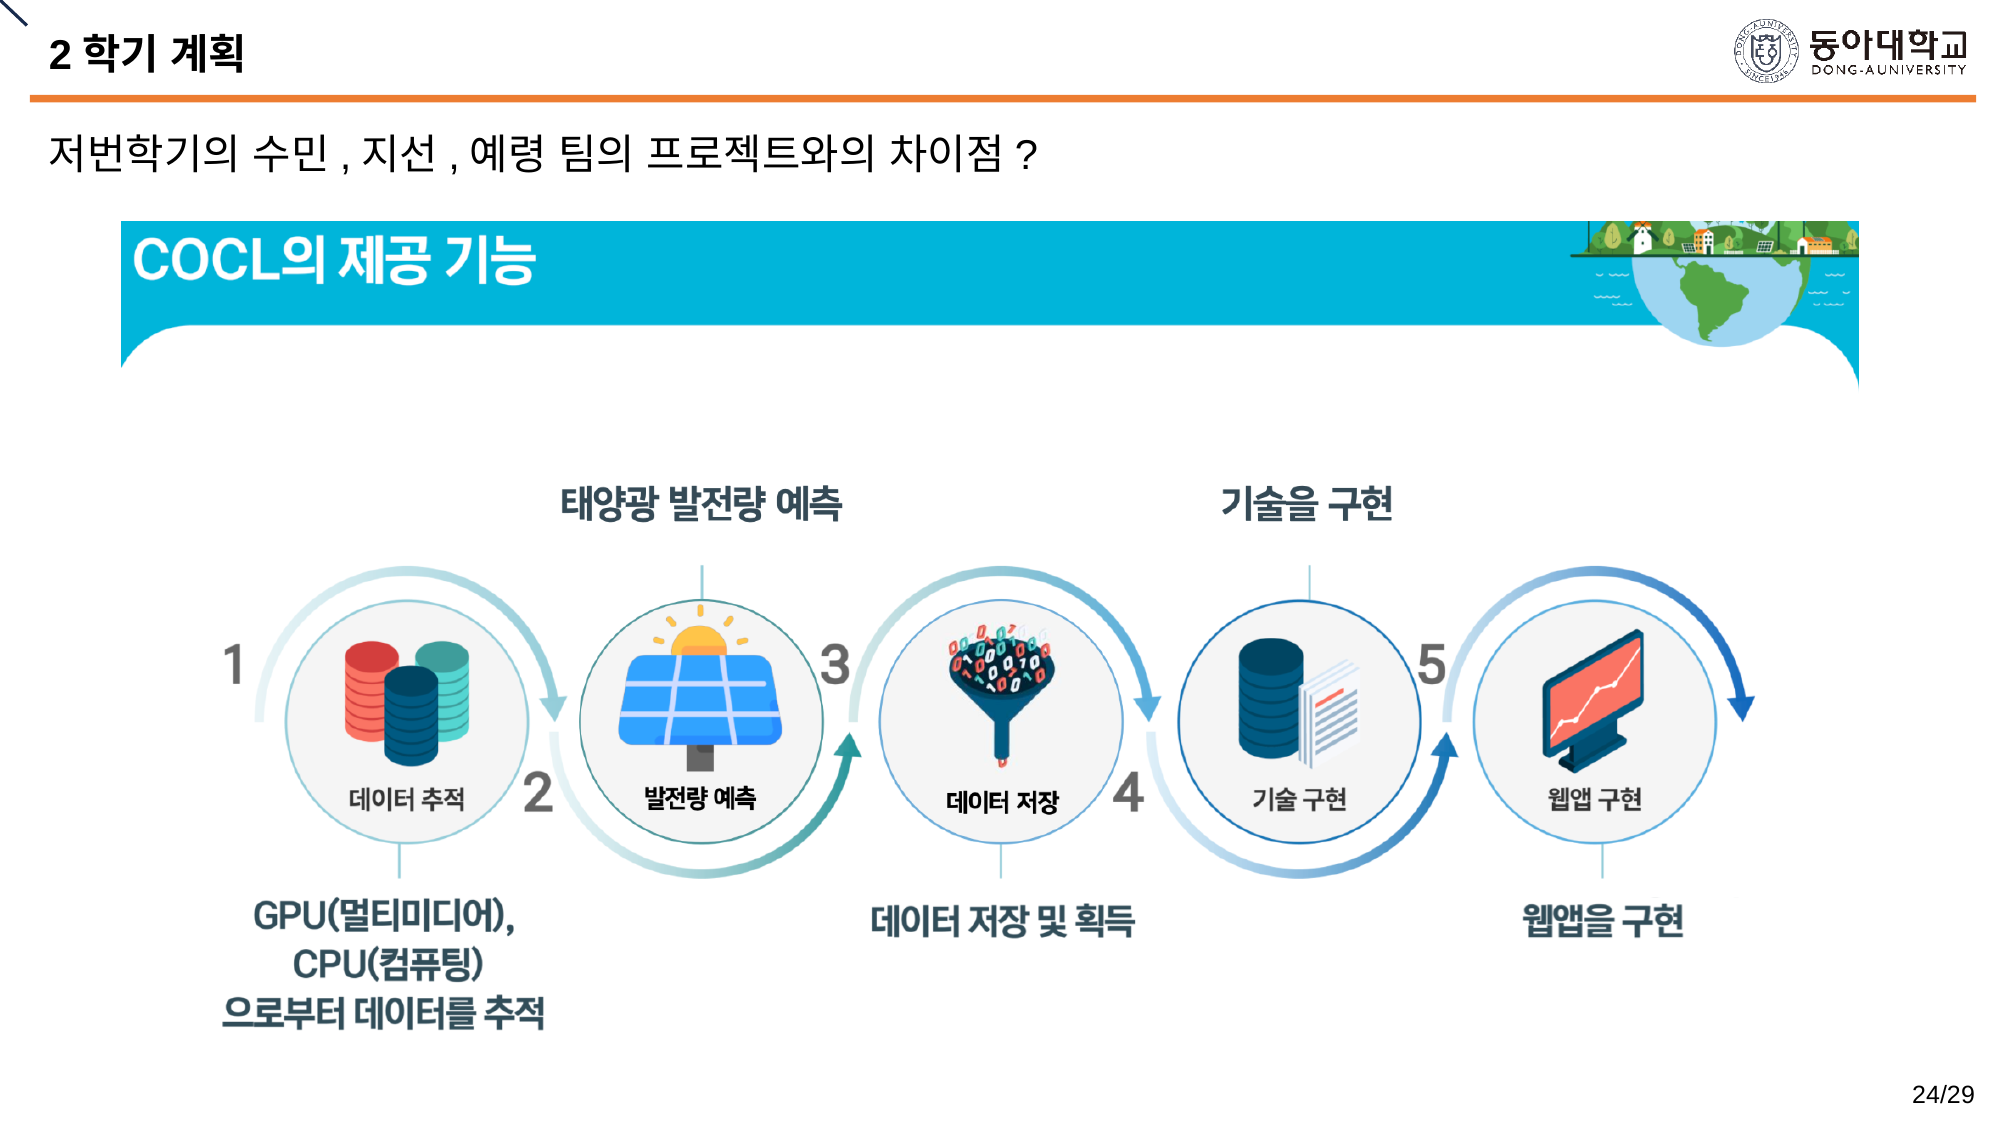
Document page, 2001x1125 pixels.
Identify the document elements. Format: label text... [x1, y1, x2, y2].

picture [1726, 9, 1977, 98]
picture [121, 221, 1859, 1061]
list 저번학기의 수민,지선,예령 팀의 프로젝트와의 차이점? [33, 112, 1947, 766]
title 2학기 계획 [33, 17, 1727, 95]
